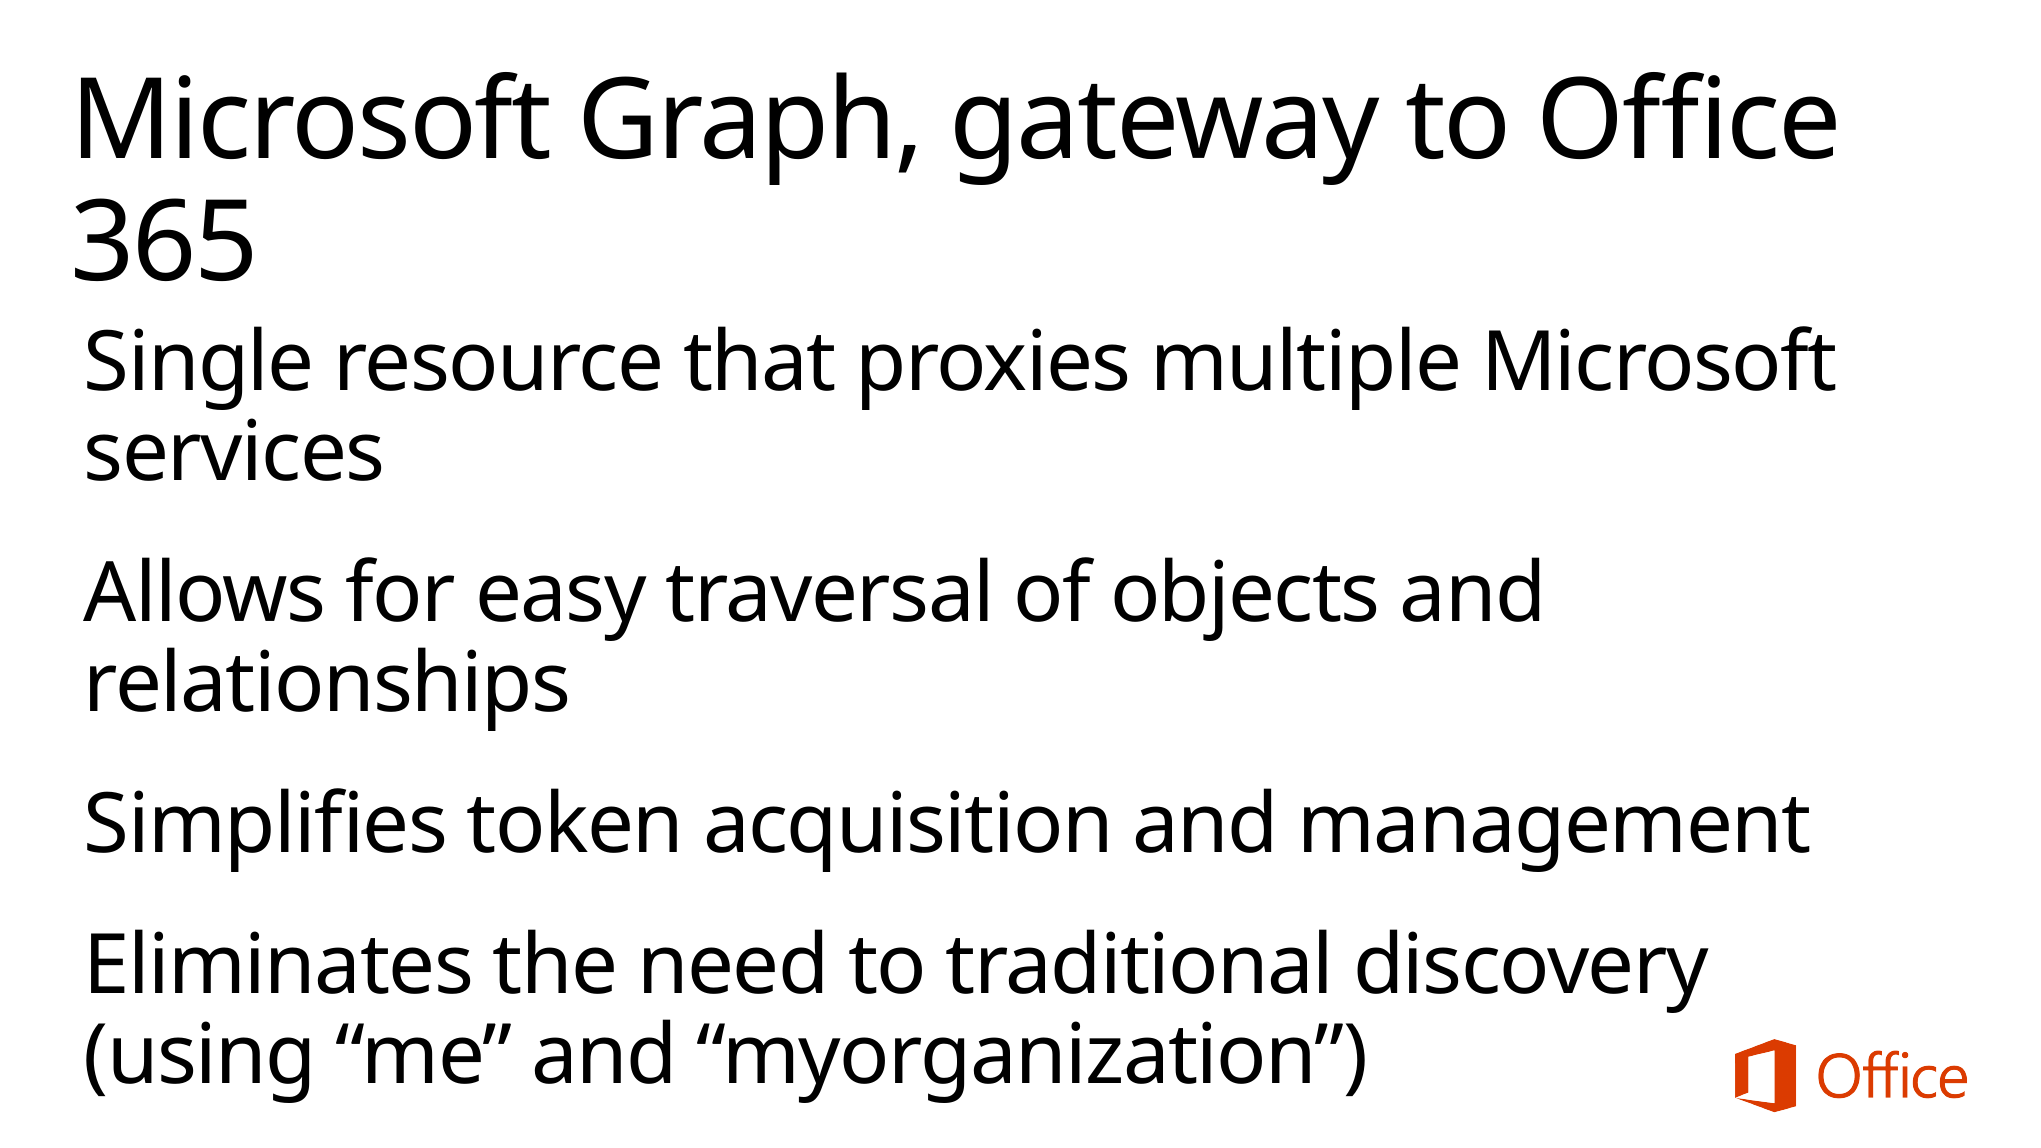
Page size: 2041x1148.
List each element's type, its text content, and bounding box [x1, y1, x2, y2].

picture [1703, 1007, 1999, 1144]
list Single resource that proxies multiple Microsoft services Allows for easy traversal of objects and relationships Simplifies token acquisition and management Eliminates the need to traditional discovery (using “me” and “myorganization”) [60, 303, 1927, 635]
title Microsoft Graph, gateway to Office 365 [46, 46, 1913, 172]
